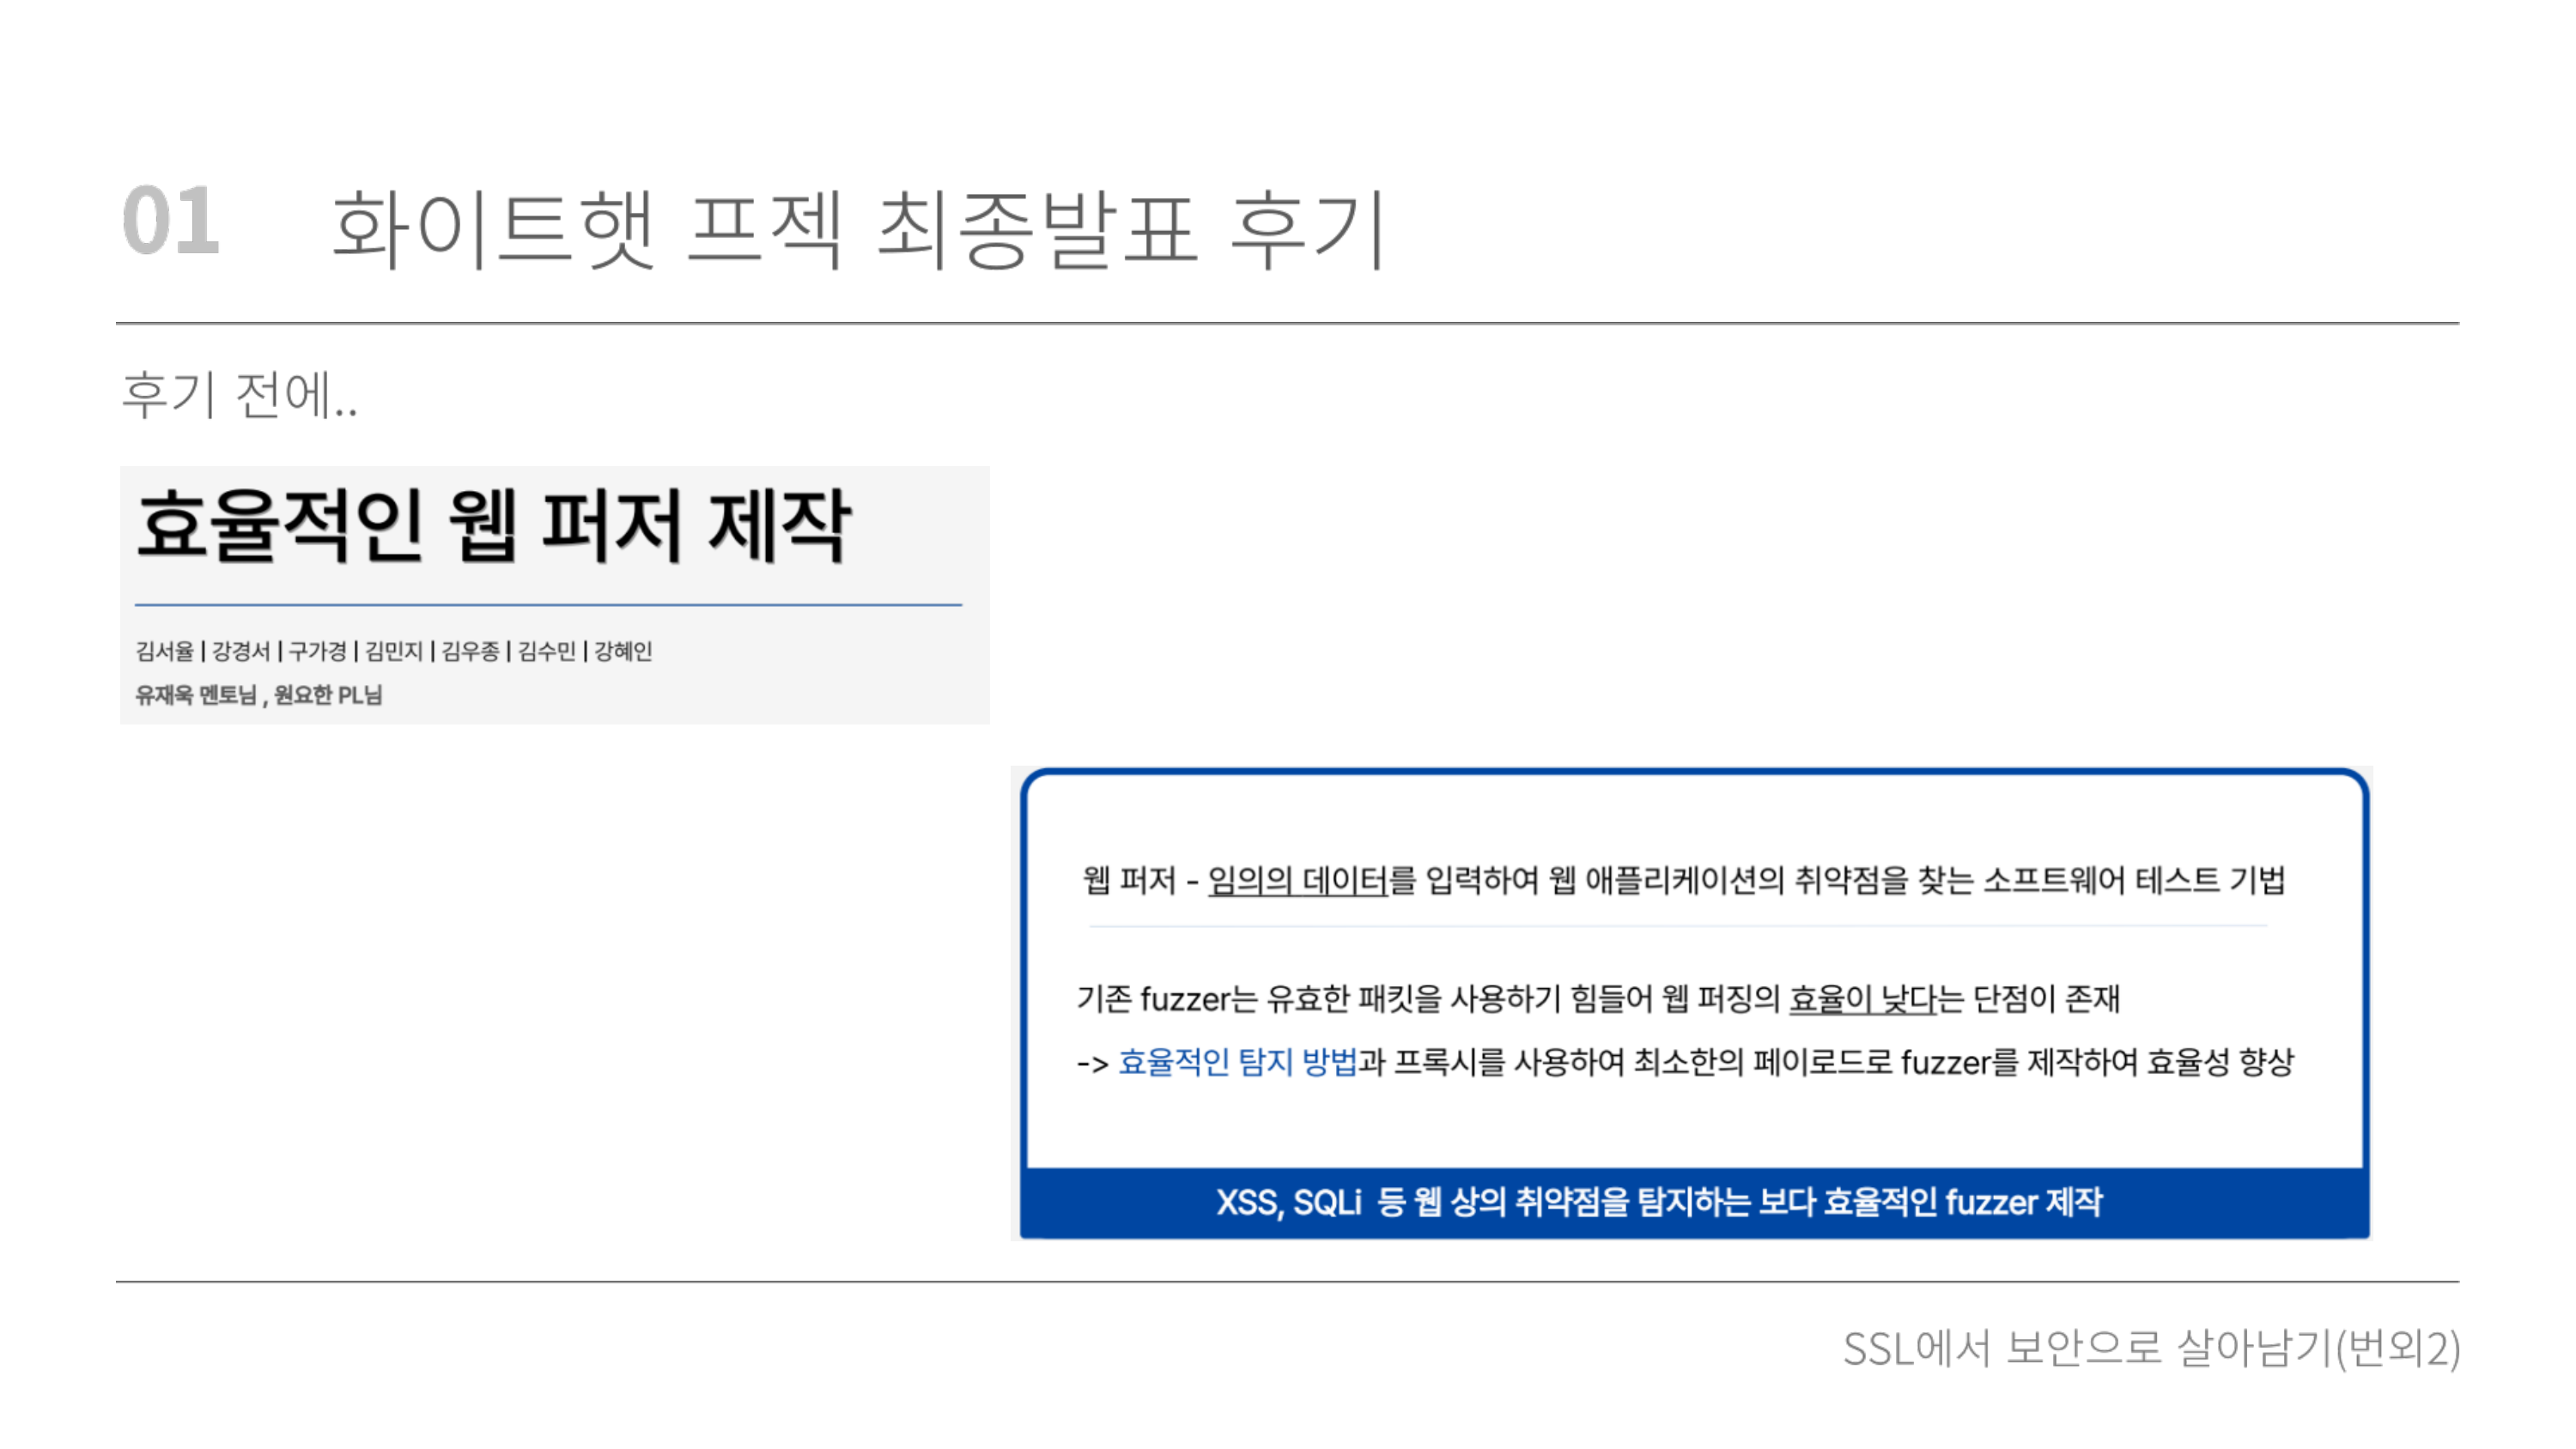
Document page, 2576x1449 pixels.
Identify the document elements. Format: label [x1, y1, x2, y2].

text_box [120, 466, 991, 724]
picture [1797, 1301, 2521, 1420]
picture [89, 92, 1473, 487]
text_box [1477, 322, 2460, 325]
text_box [1011, 765, 2374, 1241]
text_box [116, 1280, 2460, 1283]
